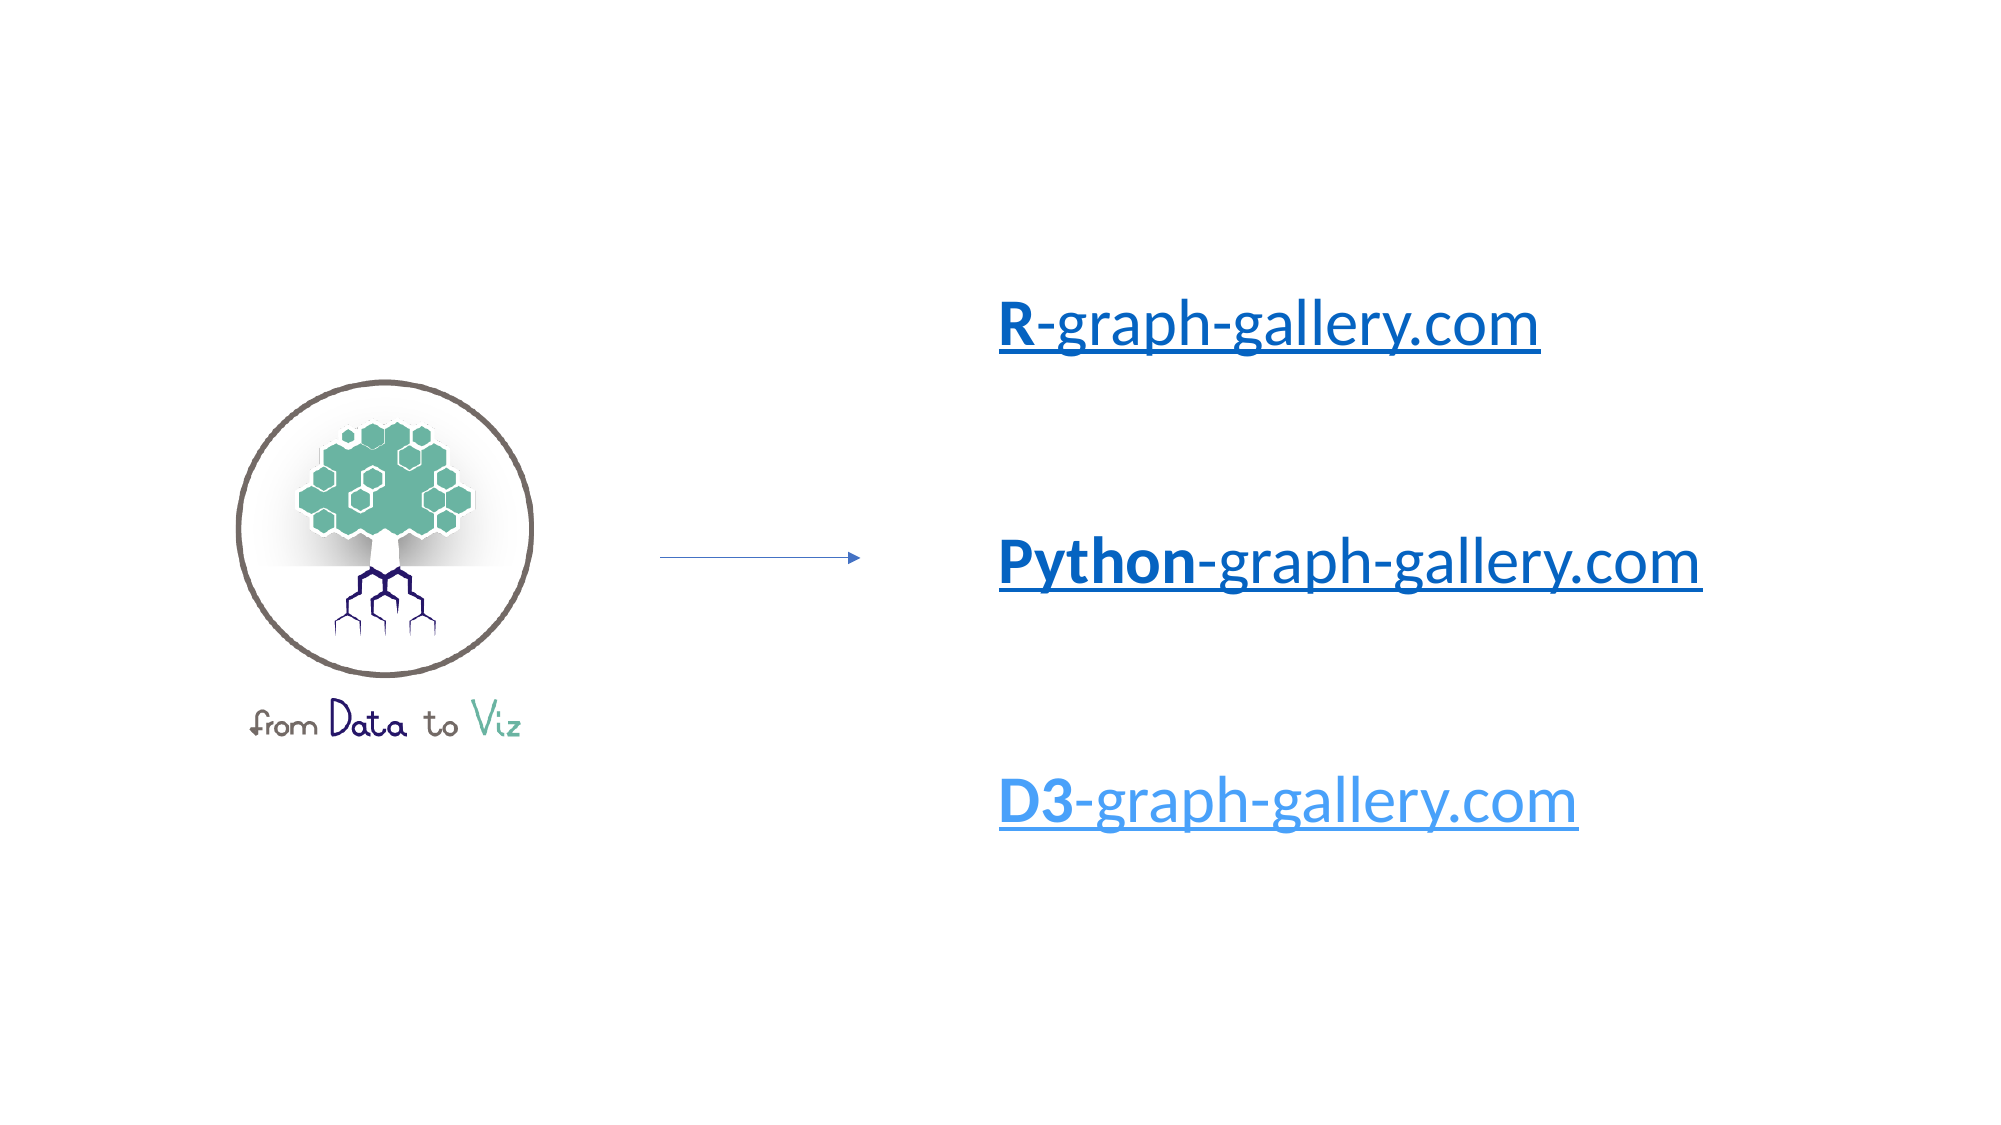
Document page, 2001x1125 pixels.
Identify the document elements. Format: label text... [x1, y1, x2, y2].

text_box R-graph-gallery.com [984, 271, 1566, 366]
text_box D3-graph-gallery.com [984, 748, 1787, 844]
text_box Python-graph-gallery.com [984, 509, 1835, 605]
picture [155, 329, 614, 787]
